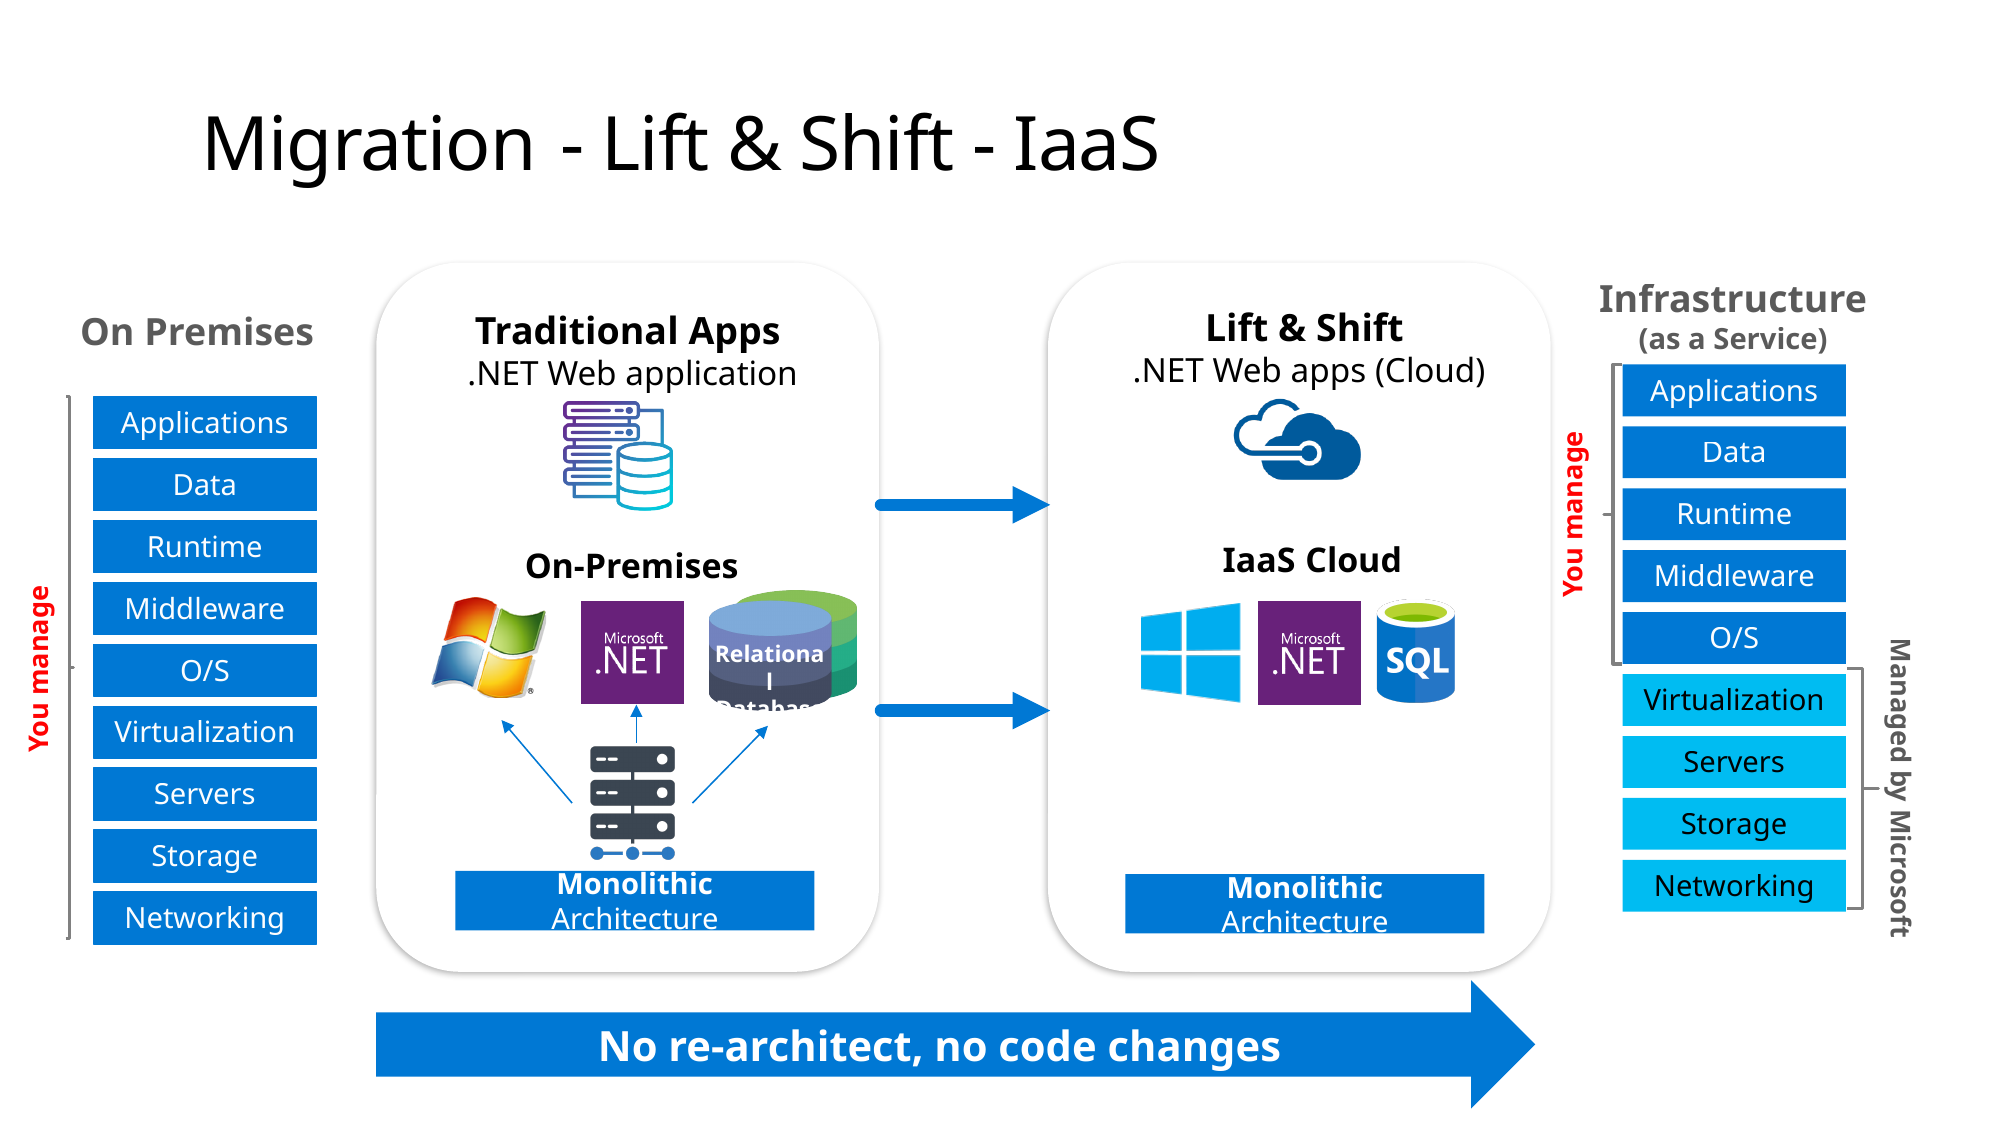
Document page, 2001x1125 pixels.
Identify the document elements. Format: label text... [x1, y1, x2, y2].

text_box No re-architect, no code changes [375, 979, 1536, 1110]
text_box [13, 307, 325, 945]
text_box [1047, 262, 1551, 973]
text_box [376, 262, 880, 973]
text_box Migration - Lift & Shift - IaaS [186, 32, 1912, 250]
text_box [1547, 274, 1926, 942]
